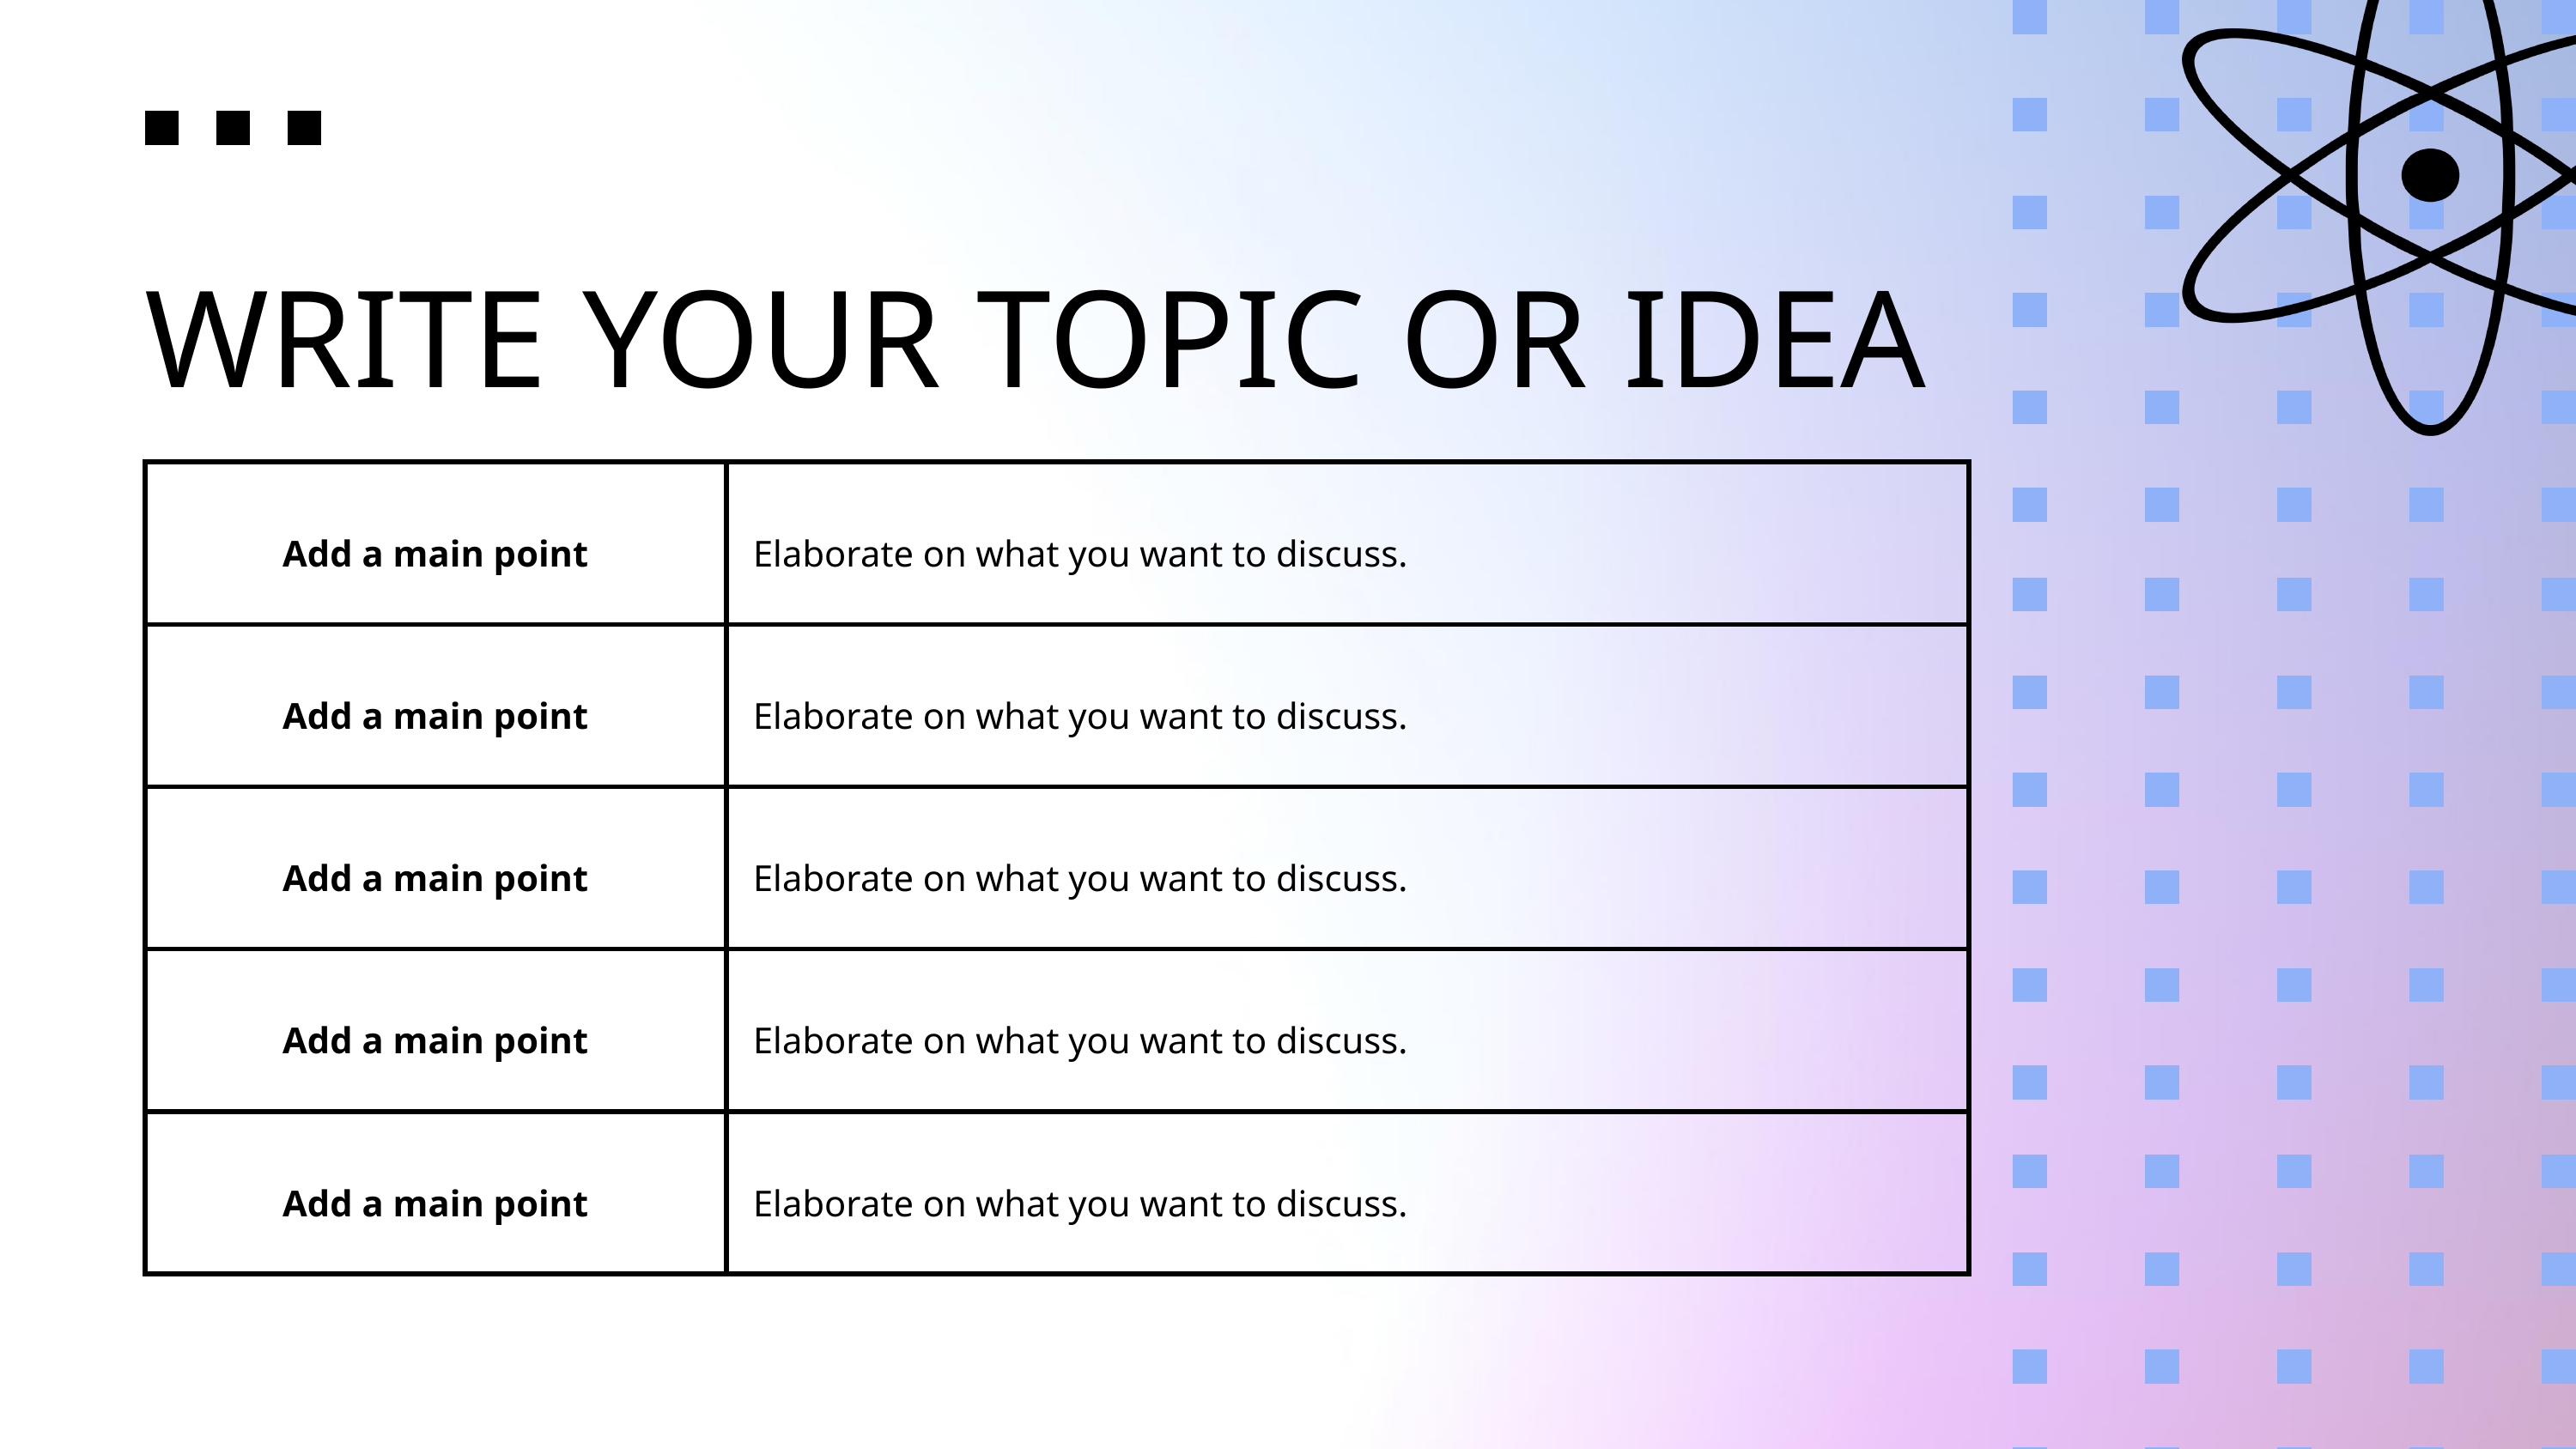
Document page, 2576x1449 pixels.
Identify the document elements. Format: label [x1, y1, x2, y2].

picture [0, 0, 2013, 1449]
text_box [144, 108, 179, 145]
text_box [287, 108, 322, 145]
text_box [216, 108, 251, 145]
picture [2182, 0, 2576, 436]
text_box [2013, 0, 2576, 1449]
